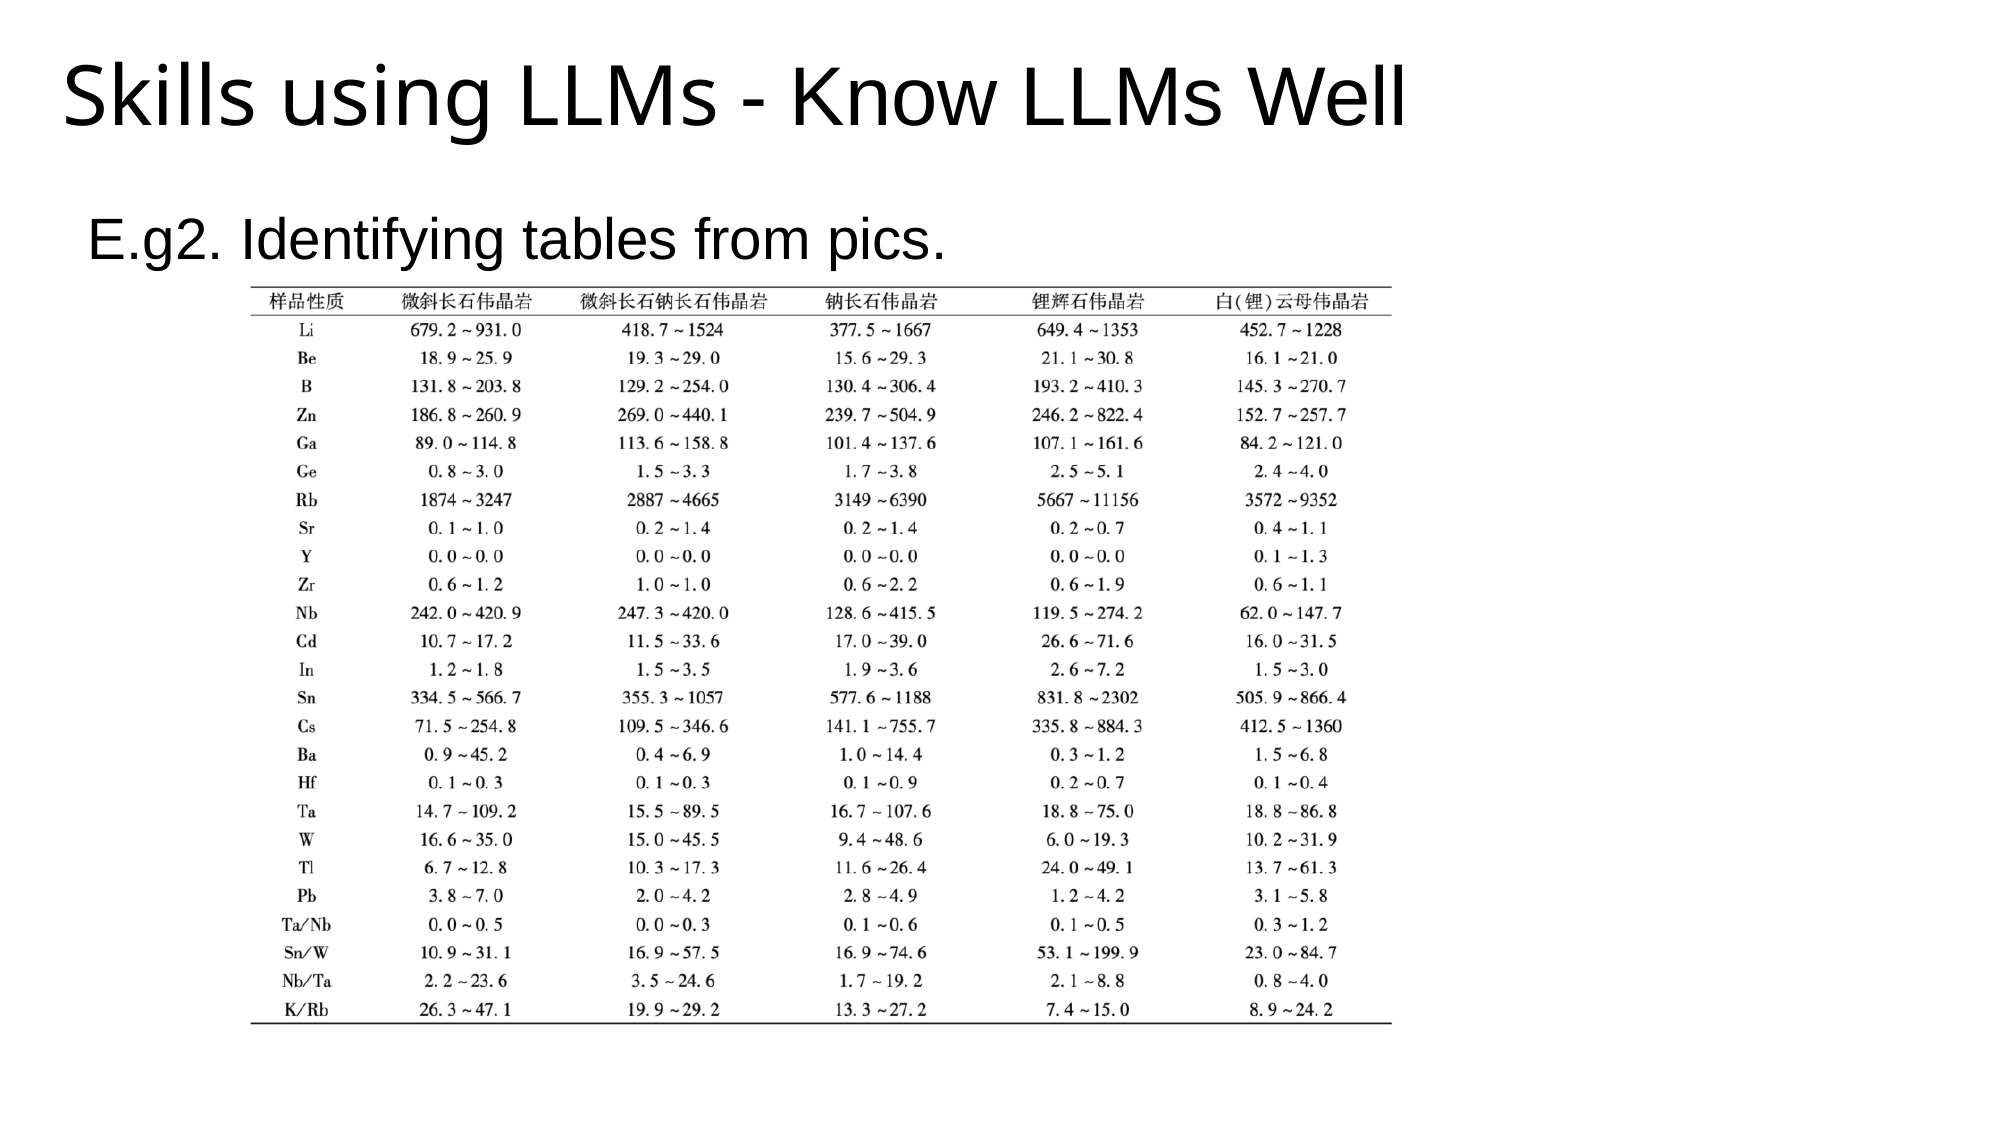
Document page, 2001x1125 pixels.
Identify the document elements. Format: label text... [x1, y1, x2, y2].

picture [243, 278, 1401, 1033]
text_box Skills using LLMs - Know LLMs Well [48, 34, 2000, 350]
text_box E.g2. Identifying tables from pics. [72, 193, 980, 279]
